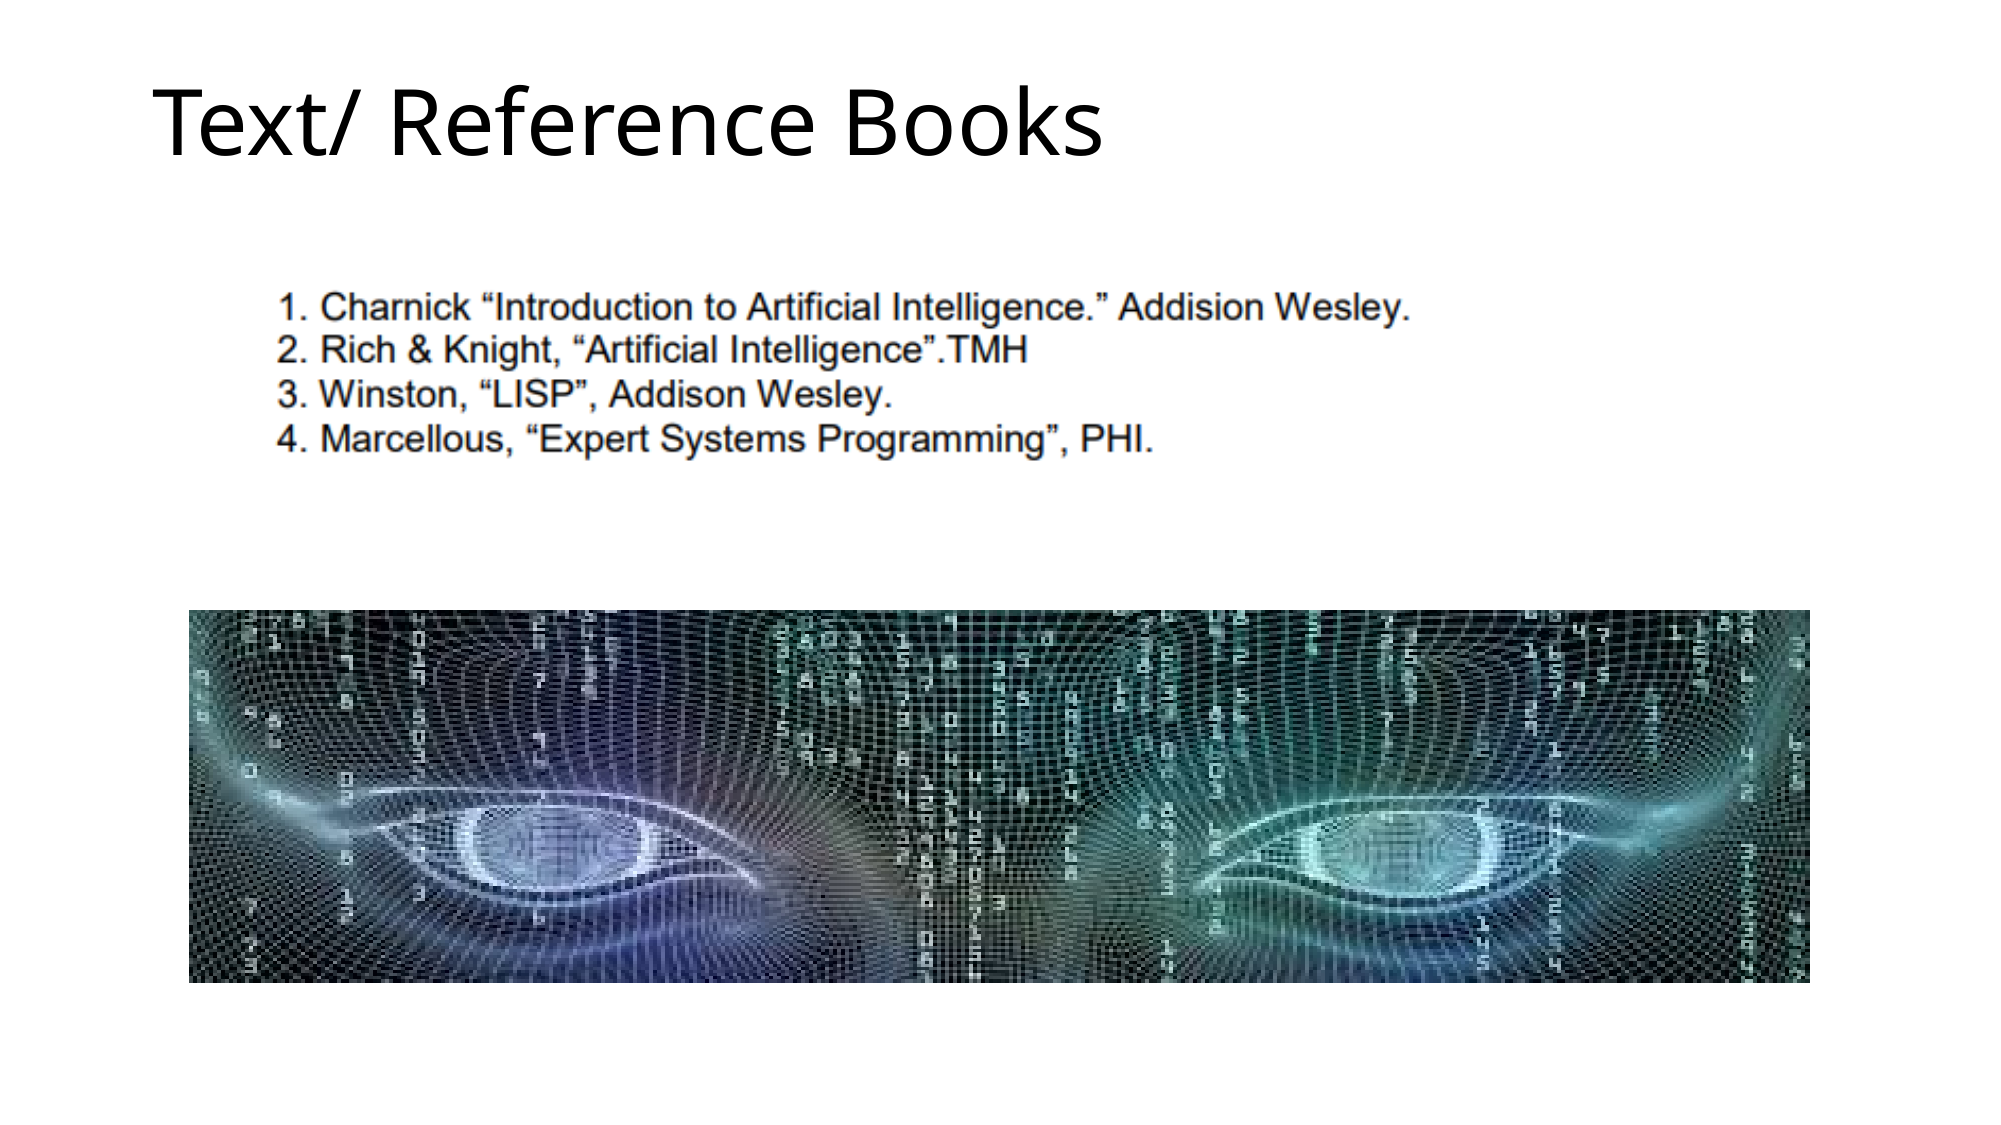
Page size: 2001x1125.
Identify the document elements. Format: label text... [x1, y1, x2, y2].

title Text/ Reference Books [137, 59, 1863, 192]
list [189, 191, 1779, 610]
picture [189, 610, 1810, 983]
